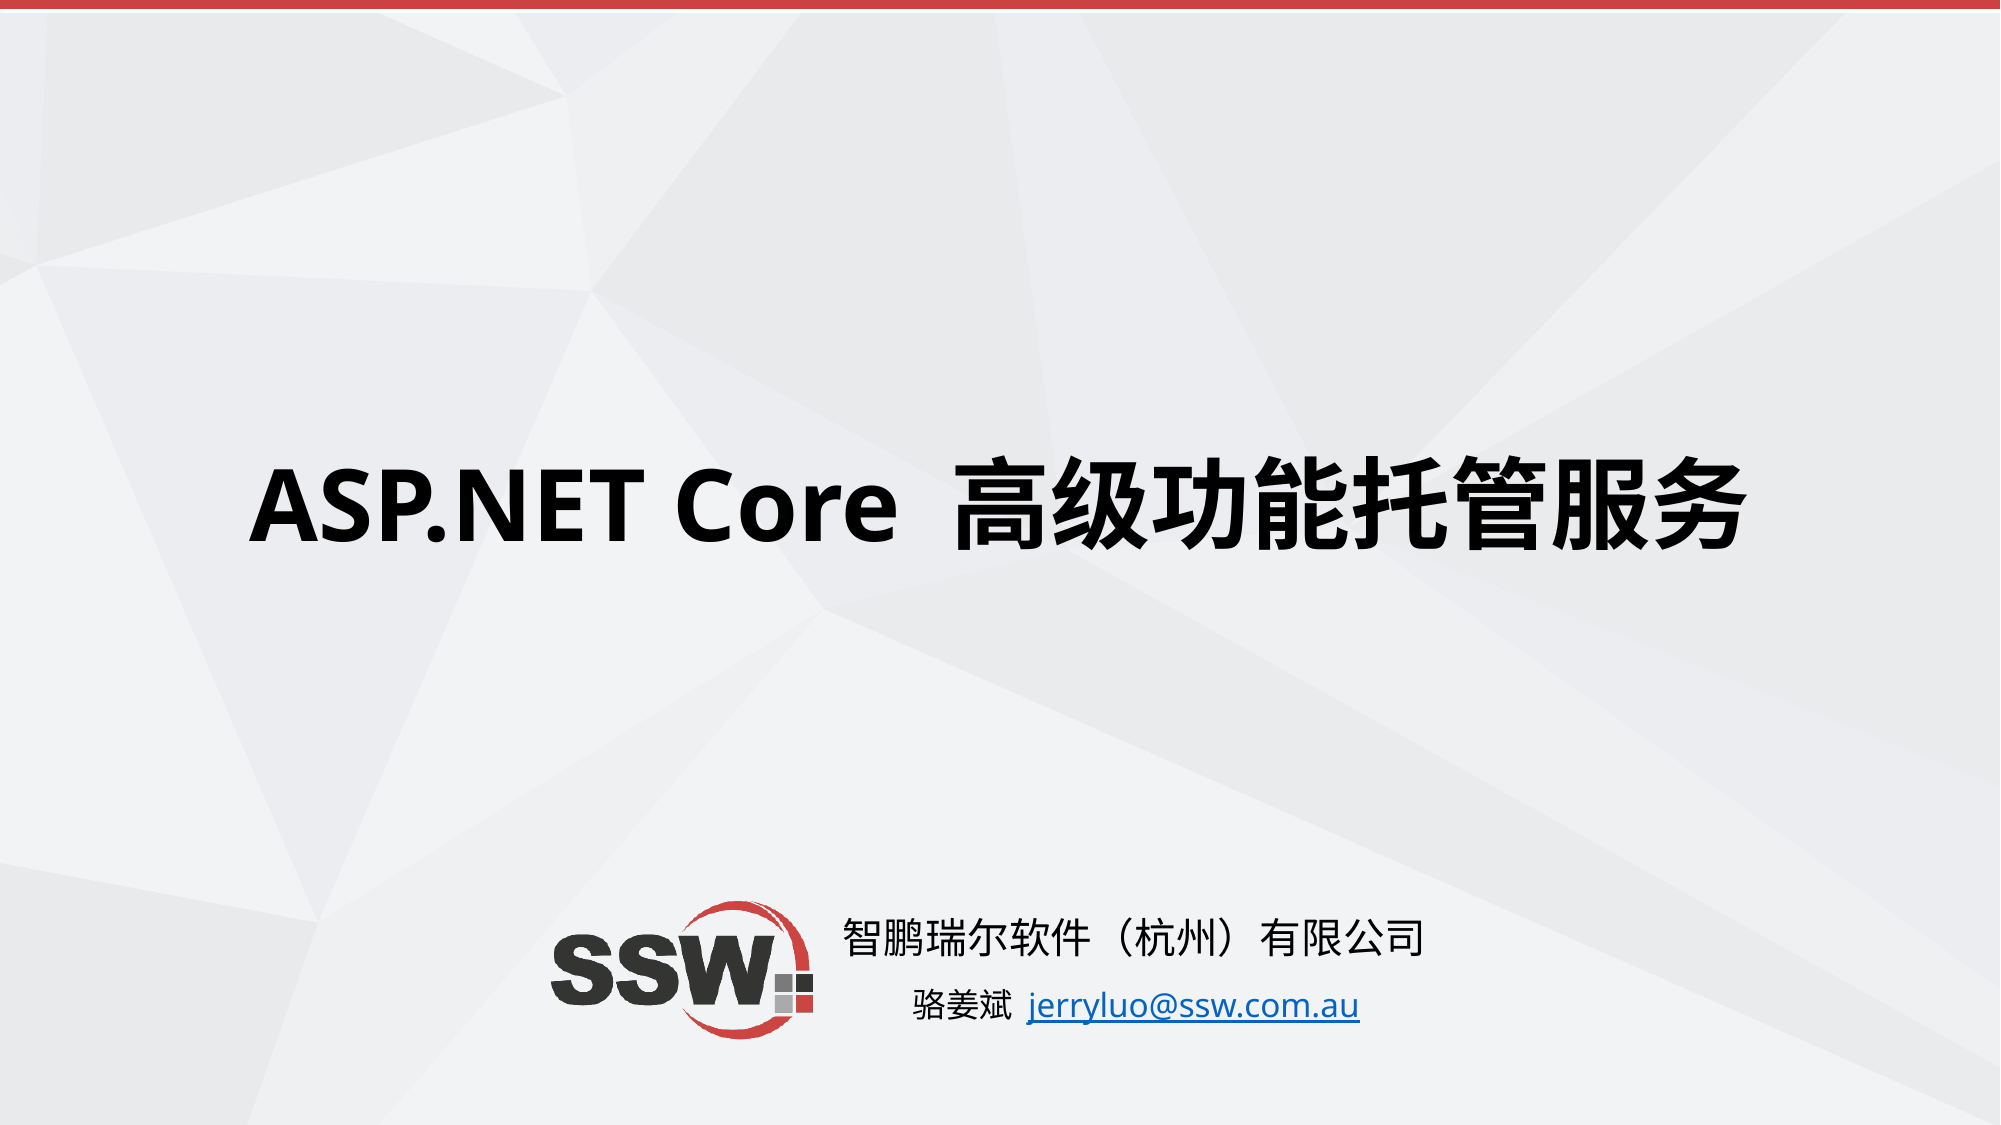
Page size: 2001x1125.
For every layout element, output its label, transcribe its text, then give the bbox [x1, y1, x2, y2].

text_box ASP.NET Core 高级功能托管服务 [96, 433, 1903, 569]
text_box 骆姜斌 jerryluo@ssw.com.au [898, 977, 1375, 1037]
picture [537, 893, 825, 1047]
text_box 智鹏瑞尔软件（杭州）有限公司 [827, 904, 1442, 969]
